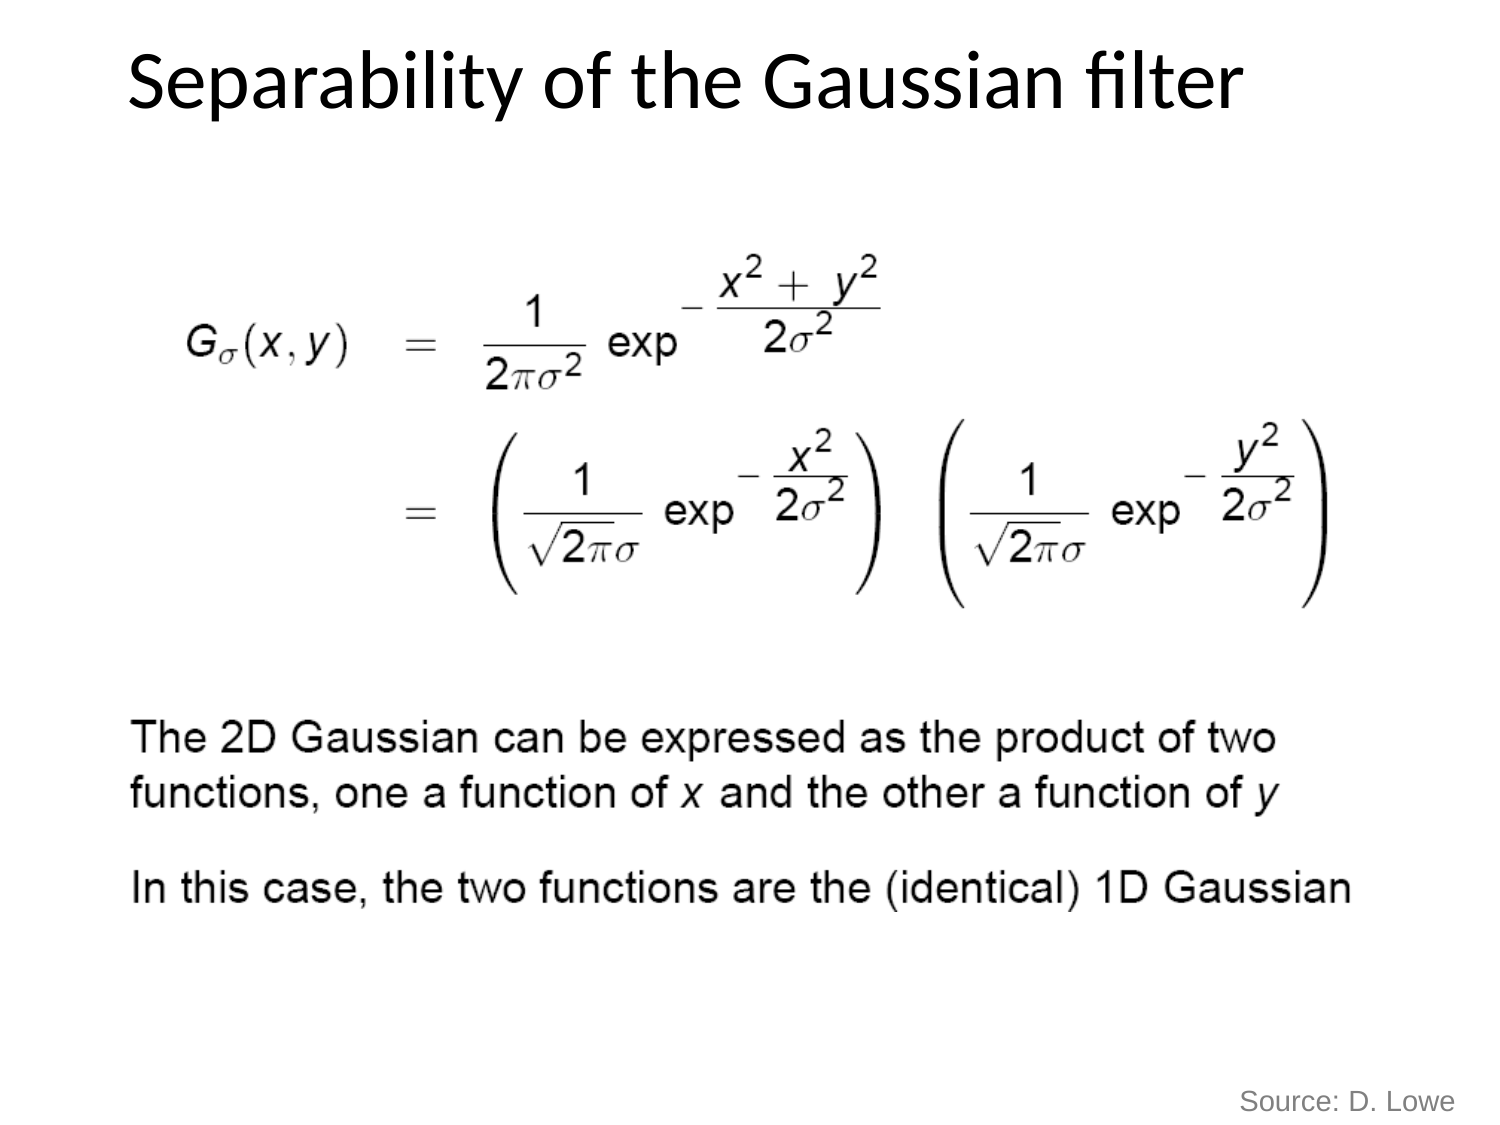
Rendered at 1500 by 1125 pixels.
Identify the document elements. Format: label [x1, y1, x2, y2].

text_box [1224, 1074, 1471, 1125]
picture [124, 212, 1363, 912]
title [112, 12, 1388, 138]
